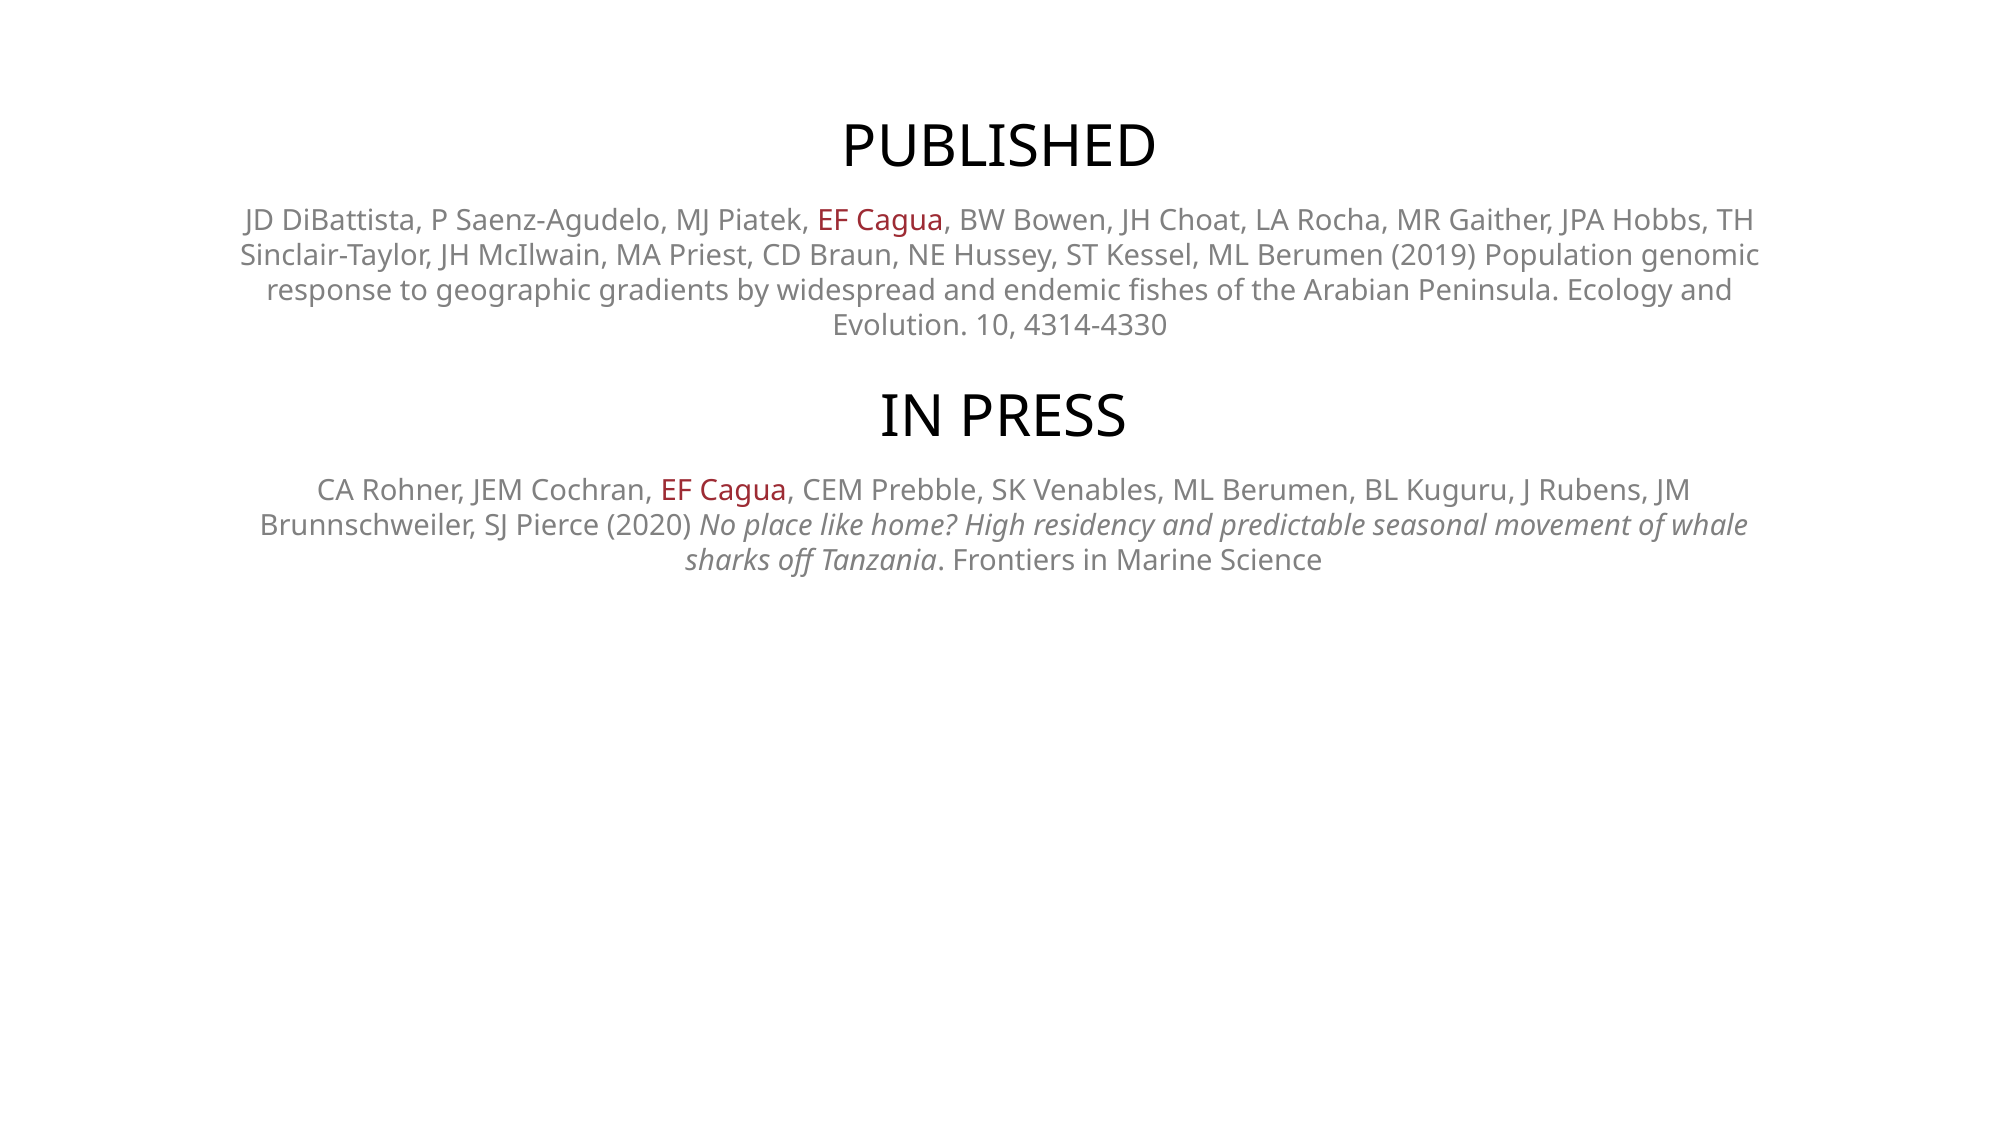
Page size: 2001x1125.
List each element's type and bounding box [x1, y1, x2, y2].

text_box [221, 370, 1788, 586]
text_box [217, 100, 1783, 316]
